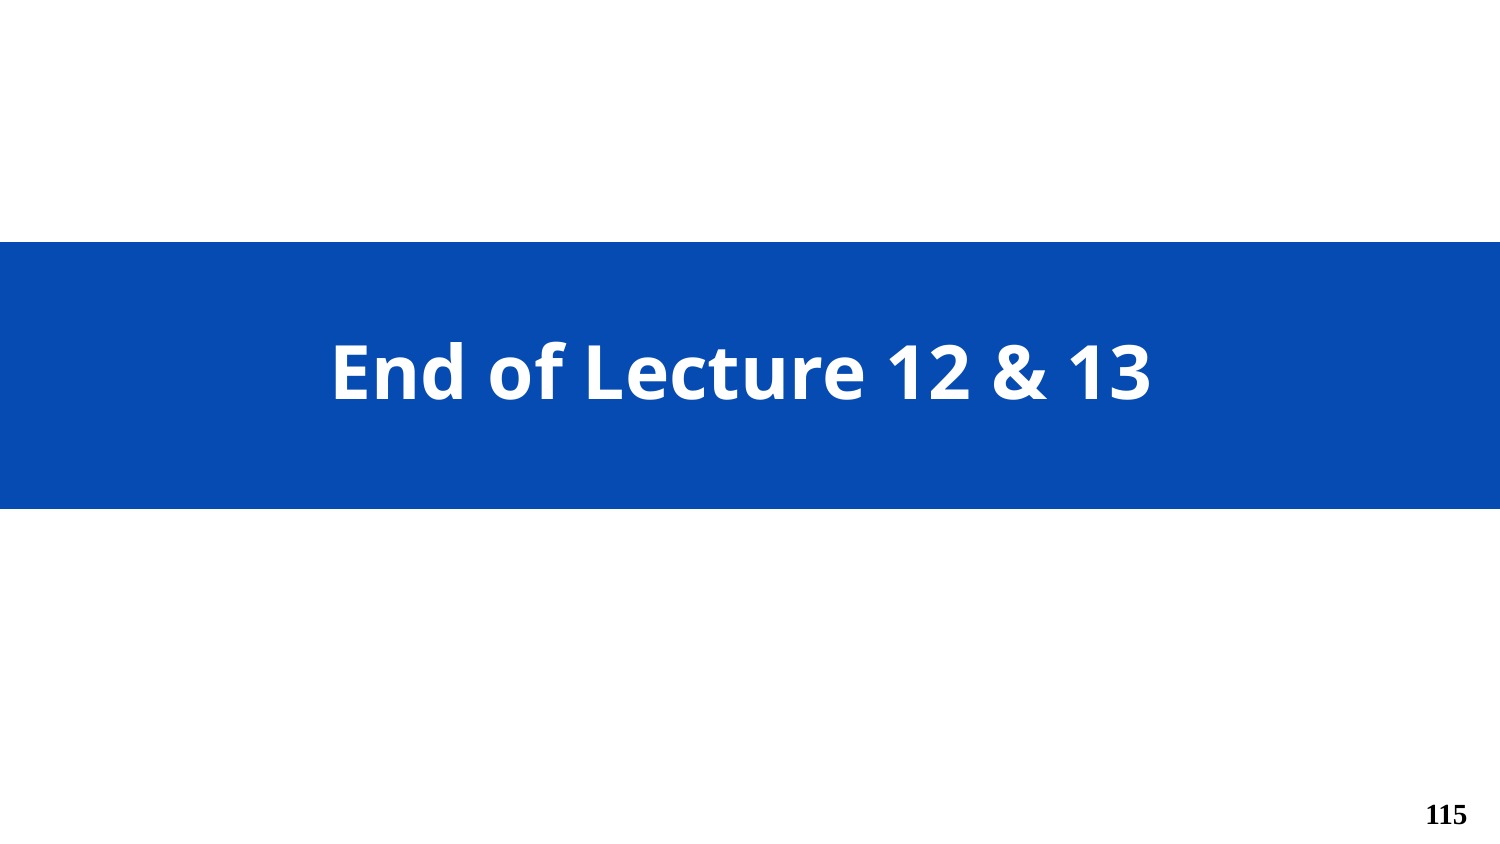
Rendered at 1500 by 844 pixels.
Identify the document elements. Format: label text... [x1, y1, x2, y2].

title End of Lecture 12 & 13 [135, 327, 1348, 413]
